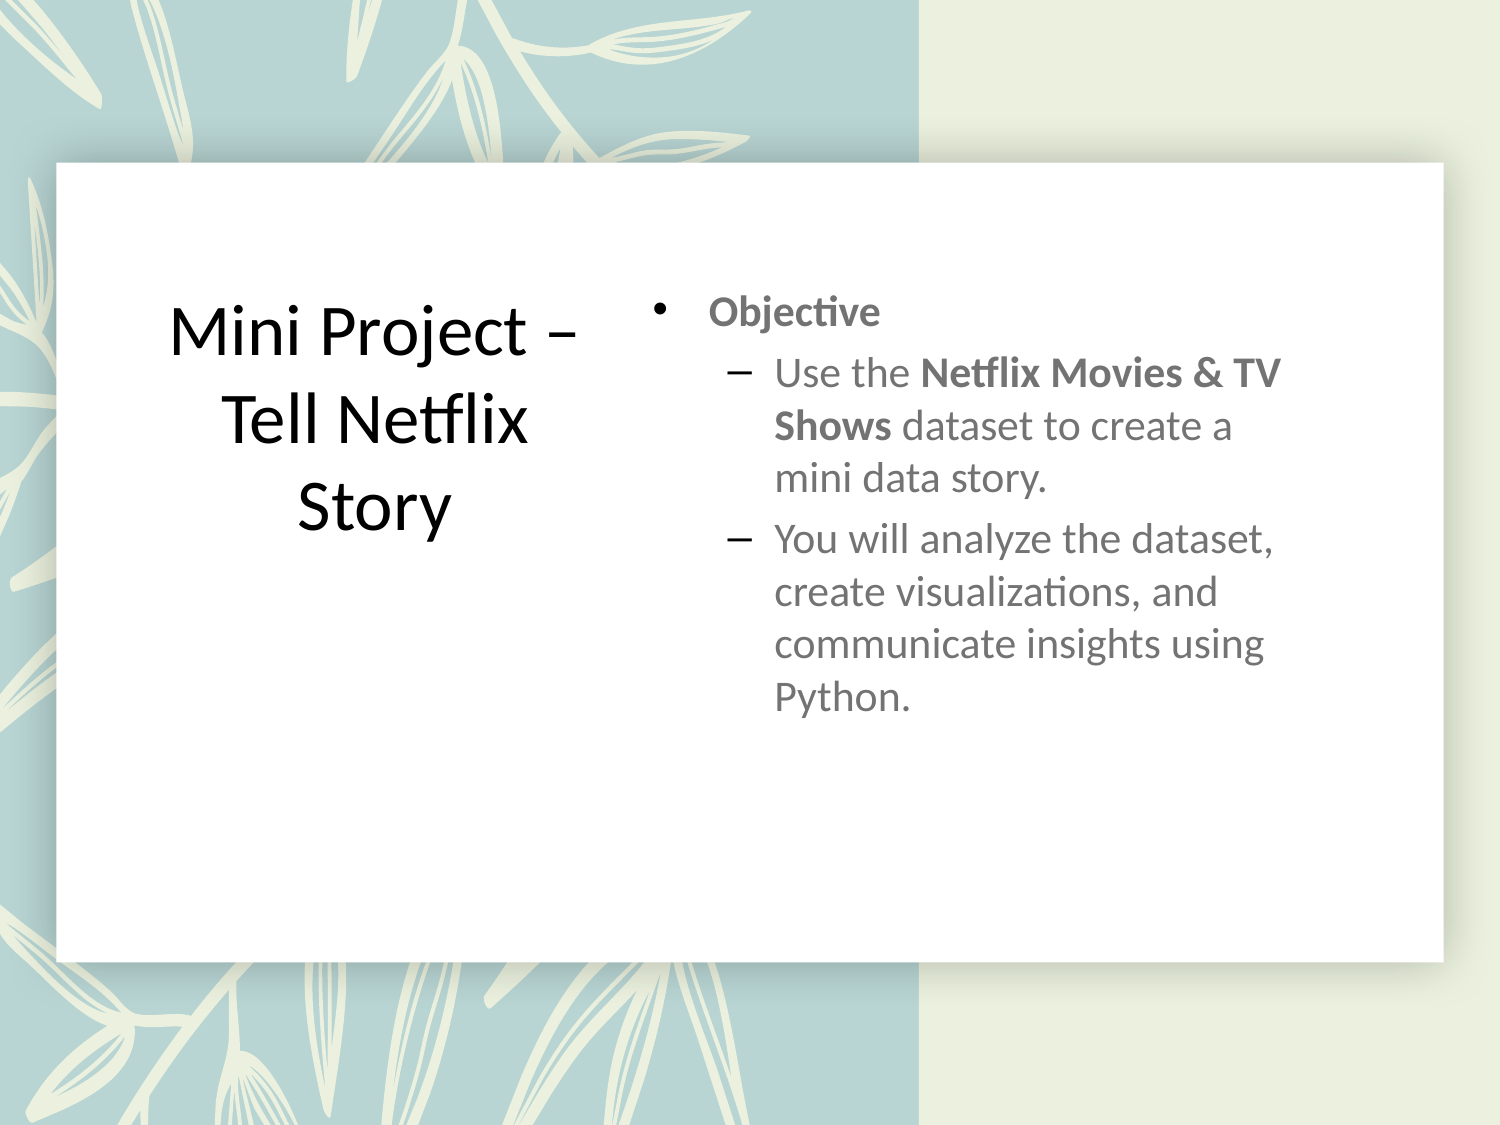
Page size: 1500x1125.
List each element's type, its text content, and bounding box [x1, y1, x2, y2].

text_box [0, 0, 919, 1125]
text_box [920, 0, 1500, 1125]
list Objective Use the Netflix Movies & TV Shows dataset to create a mini data story. You will analyze the dataset, create visualizations, and communicate insights using Python. [923, 275, 1332, 850]
text_box [923, 160, 1446, 965]
